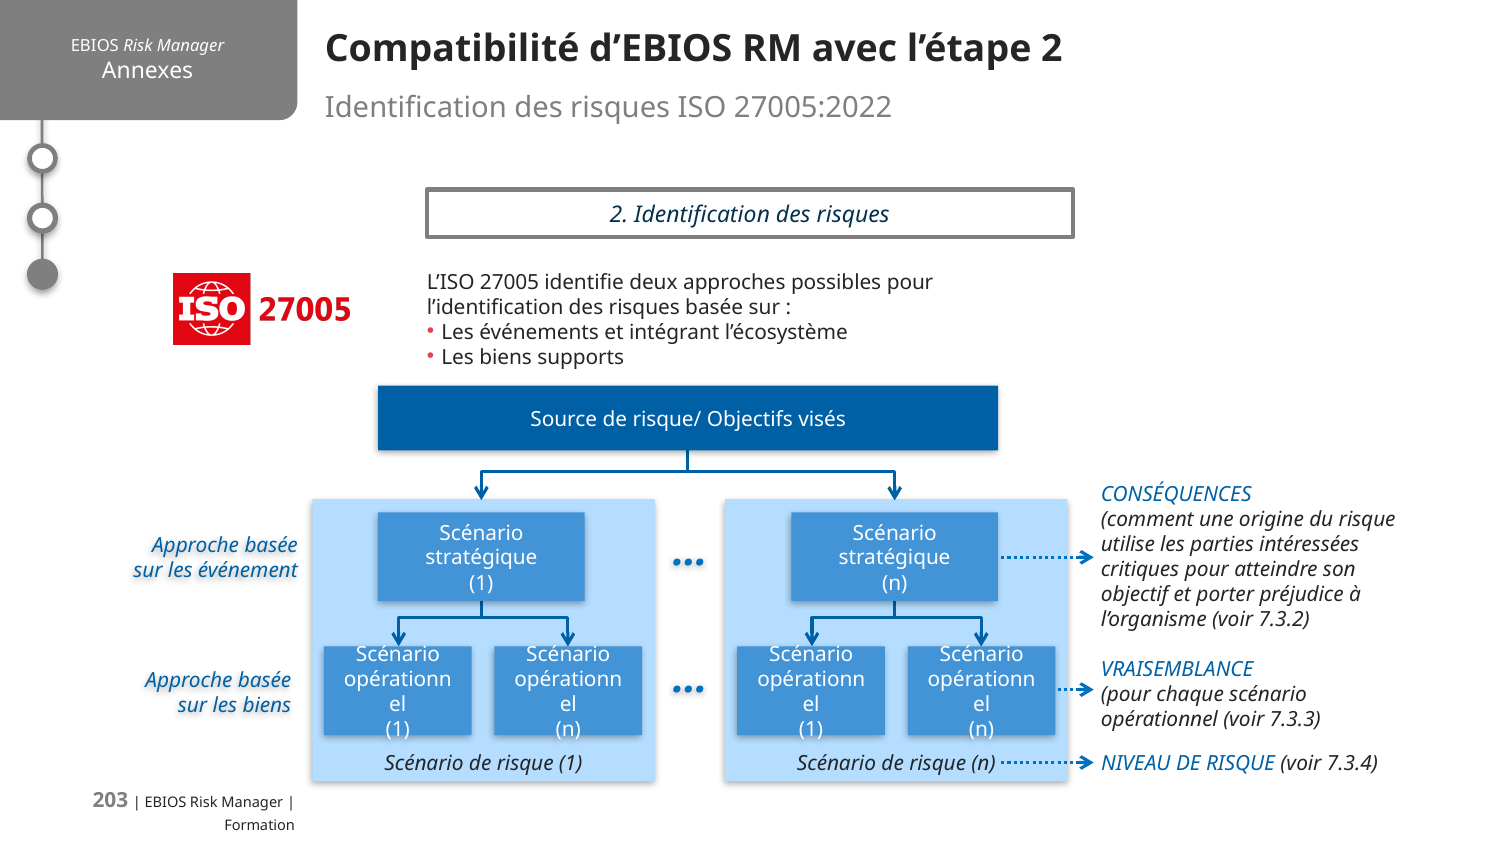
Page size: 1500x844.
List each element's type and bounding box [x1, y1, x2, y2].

text_box [425, 187, 1075, 239]
text_box [426, 268, 1073, 374]
text_box [324, 23, 1447, 69]
text_box [324, 88, 1381, 124]
text_box [91, 385, 1409, 782]
picture [172, 273, 361, 345]
